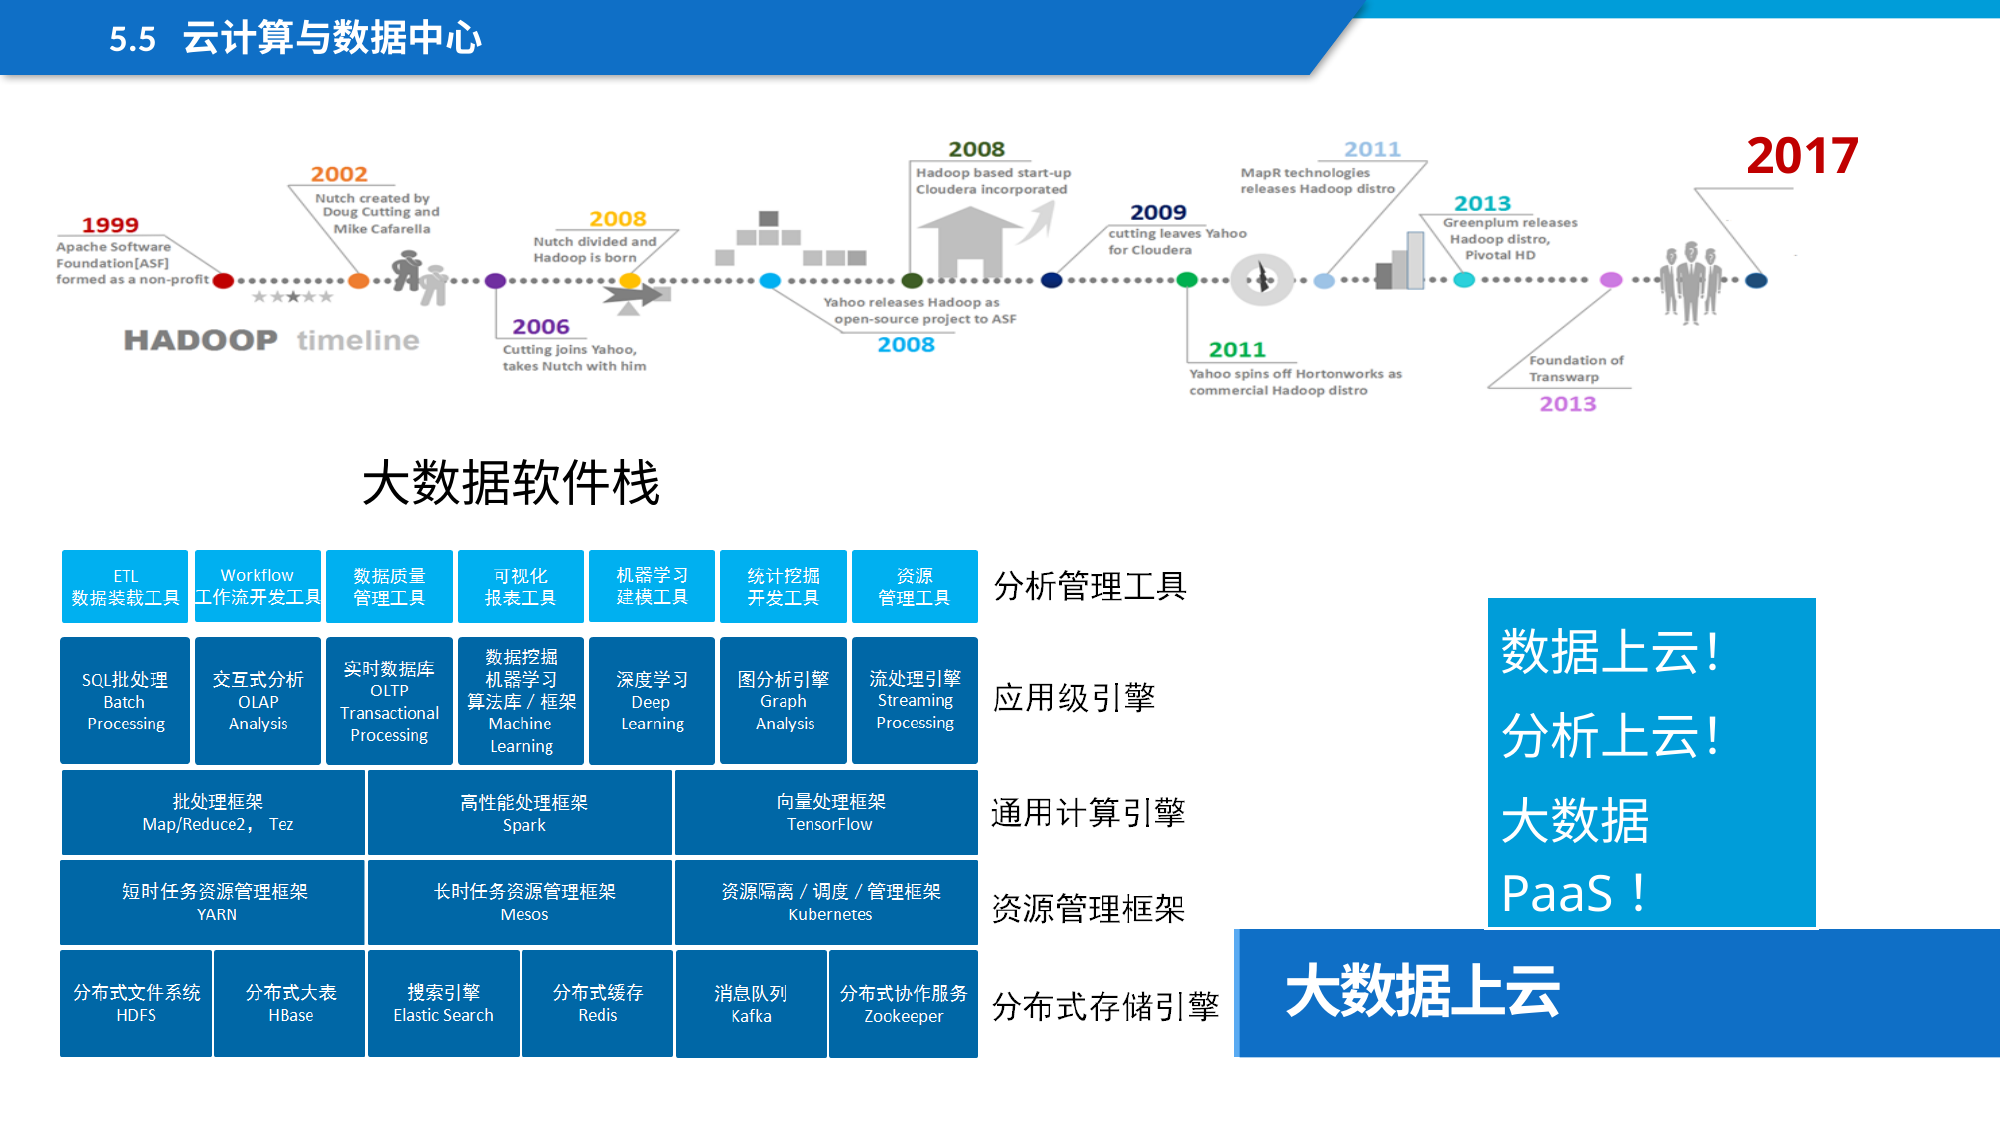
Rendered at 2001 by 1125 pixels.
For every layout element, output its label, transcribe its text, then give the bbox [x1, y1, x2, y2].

text_box 数据上云！ 分析上云！ 大数据PaaS！ [1484, 595, 1819, 930]
text_box 2017 [1731, 115, 1884, 191]
picture [48, 538, 1234, 1066]
picture [48, 122, 1818, 425]
list 大数据上云 [1239, 929, 2000, 1058]
list 5.5 云计算与数据中心 [93, 11, 1138, 68]
text_box 大数据软件栈 [346, 444, 686, 519]
